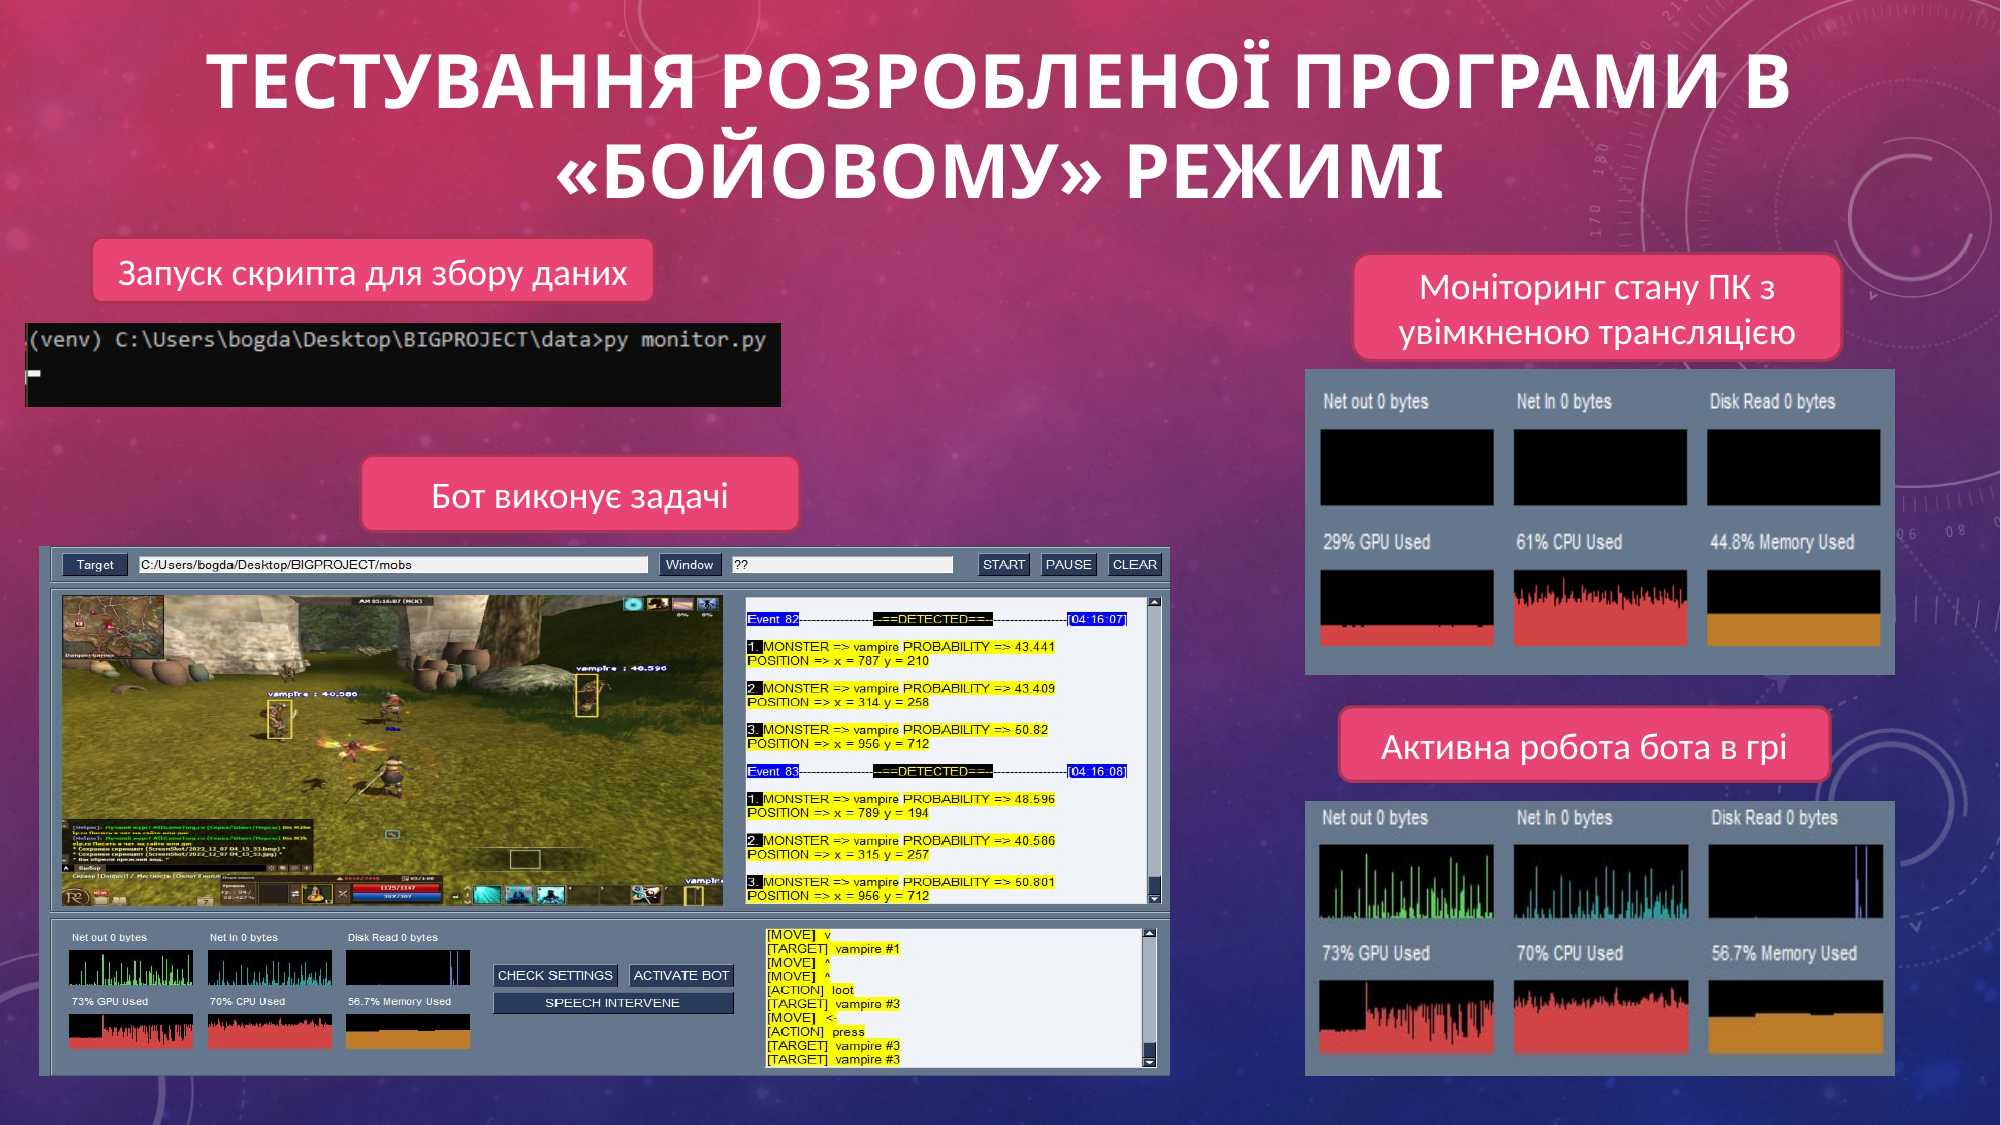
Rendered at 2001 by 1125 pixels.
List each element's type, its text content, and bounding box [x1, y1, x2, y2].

text_box Активна робота бота в грі [1337, 705, 1832, 783]
picture [0, 0, 2001, 1125]
title Тестування розробленої програми в «бойовому» режимі [0, 24, 2000, 223]
text_box Запуск скрипта для збору даних [90, 235, 657, 305]
text_box Бот виконує задачі [358, 453, 802, 533]
text_box Моніторинг стану ПК з увімкненою трансляцією [1351, 251, 1844, 362]
